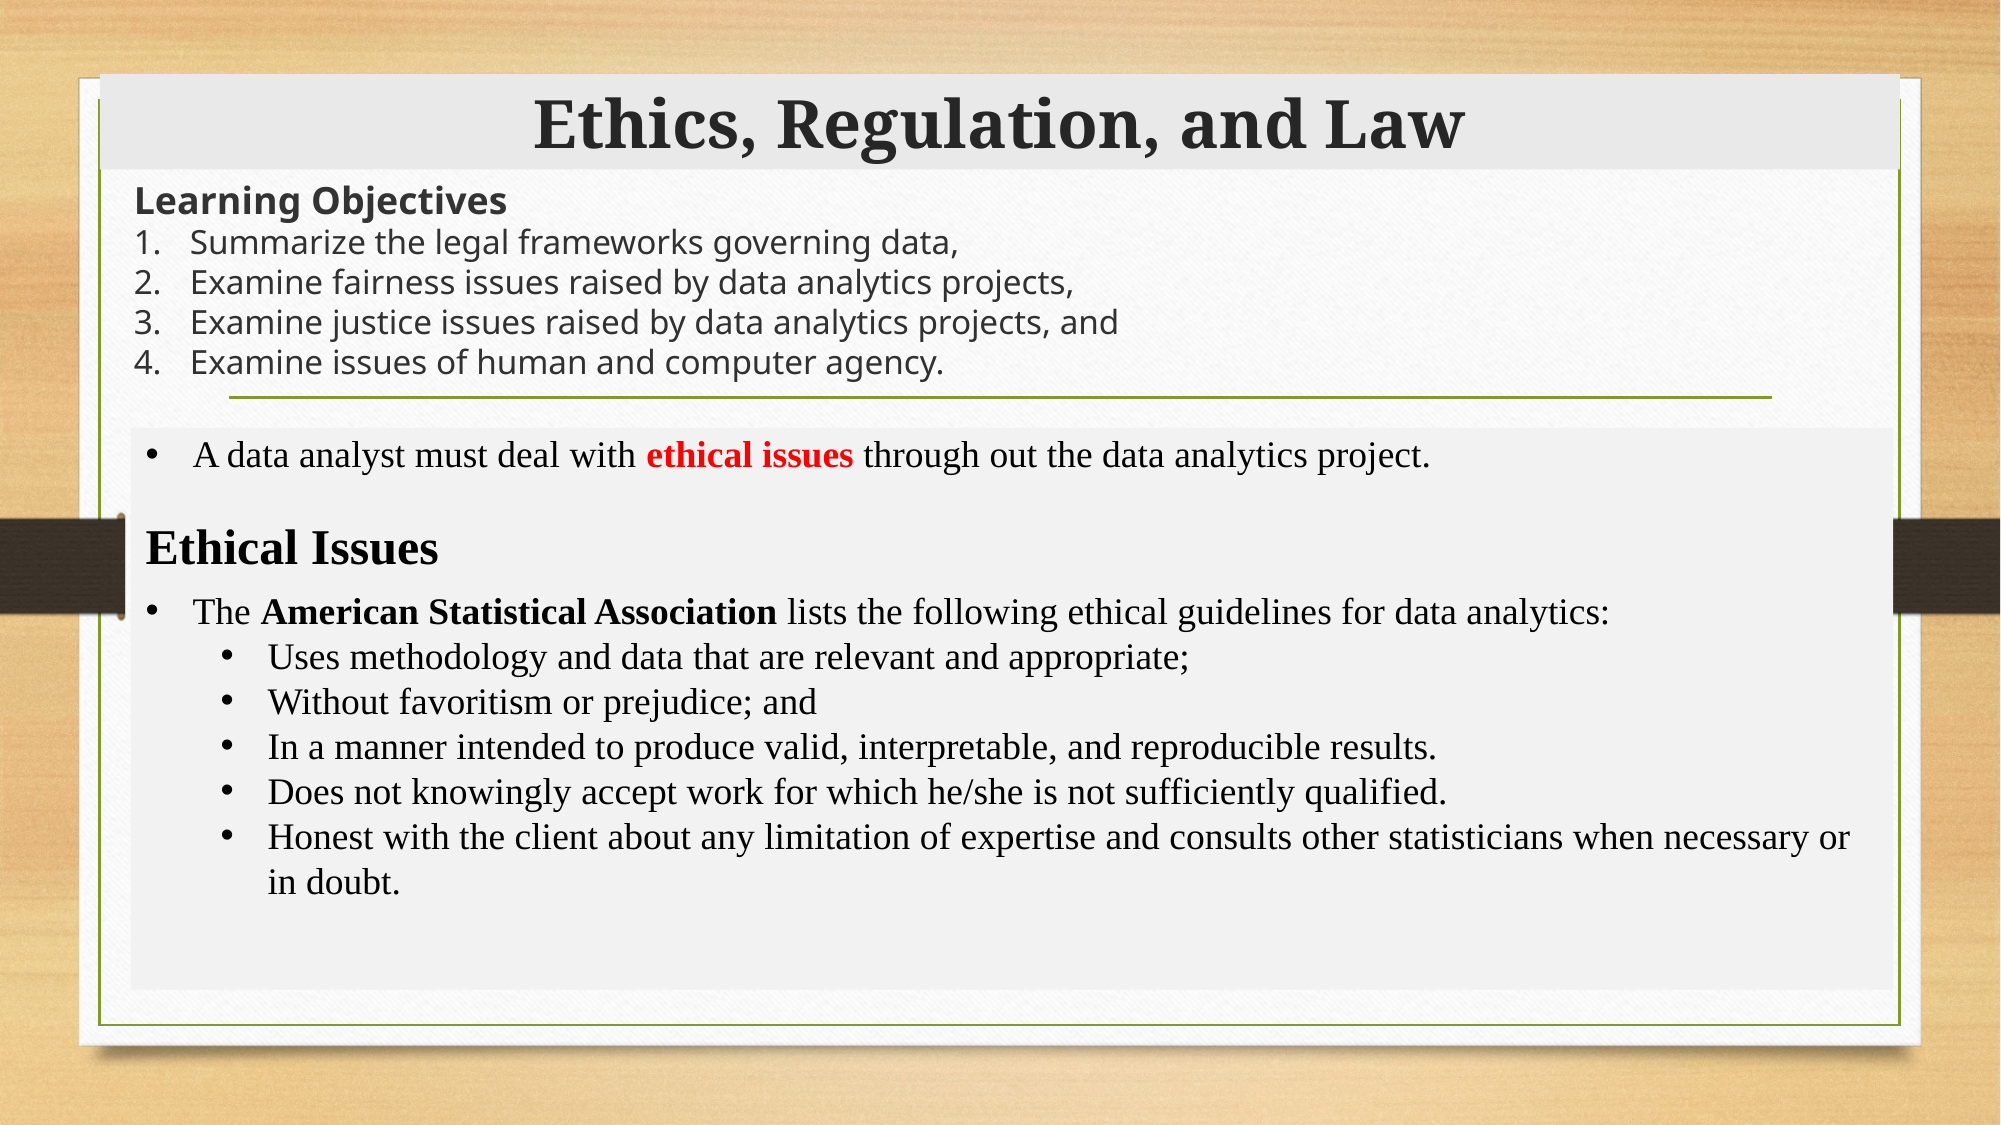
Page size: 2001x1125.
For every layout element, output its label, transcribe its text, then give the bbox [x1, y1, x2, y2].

text_box Ethical Issues [130, 507, 560, 583]
text_box A data analyst must deal with ethical issues through out the data analytics project. The American Statistical Association lists the following ethical guidelines for data analytics: Uses methodology and data that are relevant and appropriate; Without favoritism or prejudice; and In a manner intended to produce valid, interpretable, and reproducible results. Does not knowingly accept work for which he/she is not sufficiently qualified. Honest with the client about any limitation of expertise and consults other statisticians when necessary or in doubt. [130, 427, 1894, 990]
title Ethics, Regulation, and Law [99, 74, 1900, 170]
picture [0, 0, 2001, 1125]
text_box Learning Objectives Summarize the legal frameworks governing data, Examine fairness issues raised by data analytics projects, Examine justice issues raised by data analytics projects, and Examine issues of human and computer agency. [118, 169, 1882, 389]
